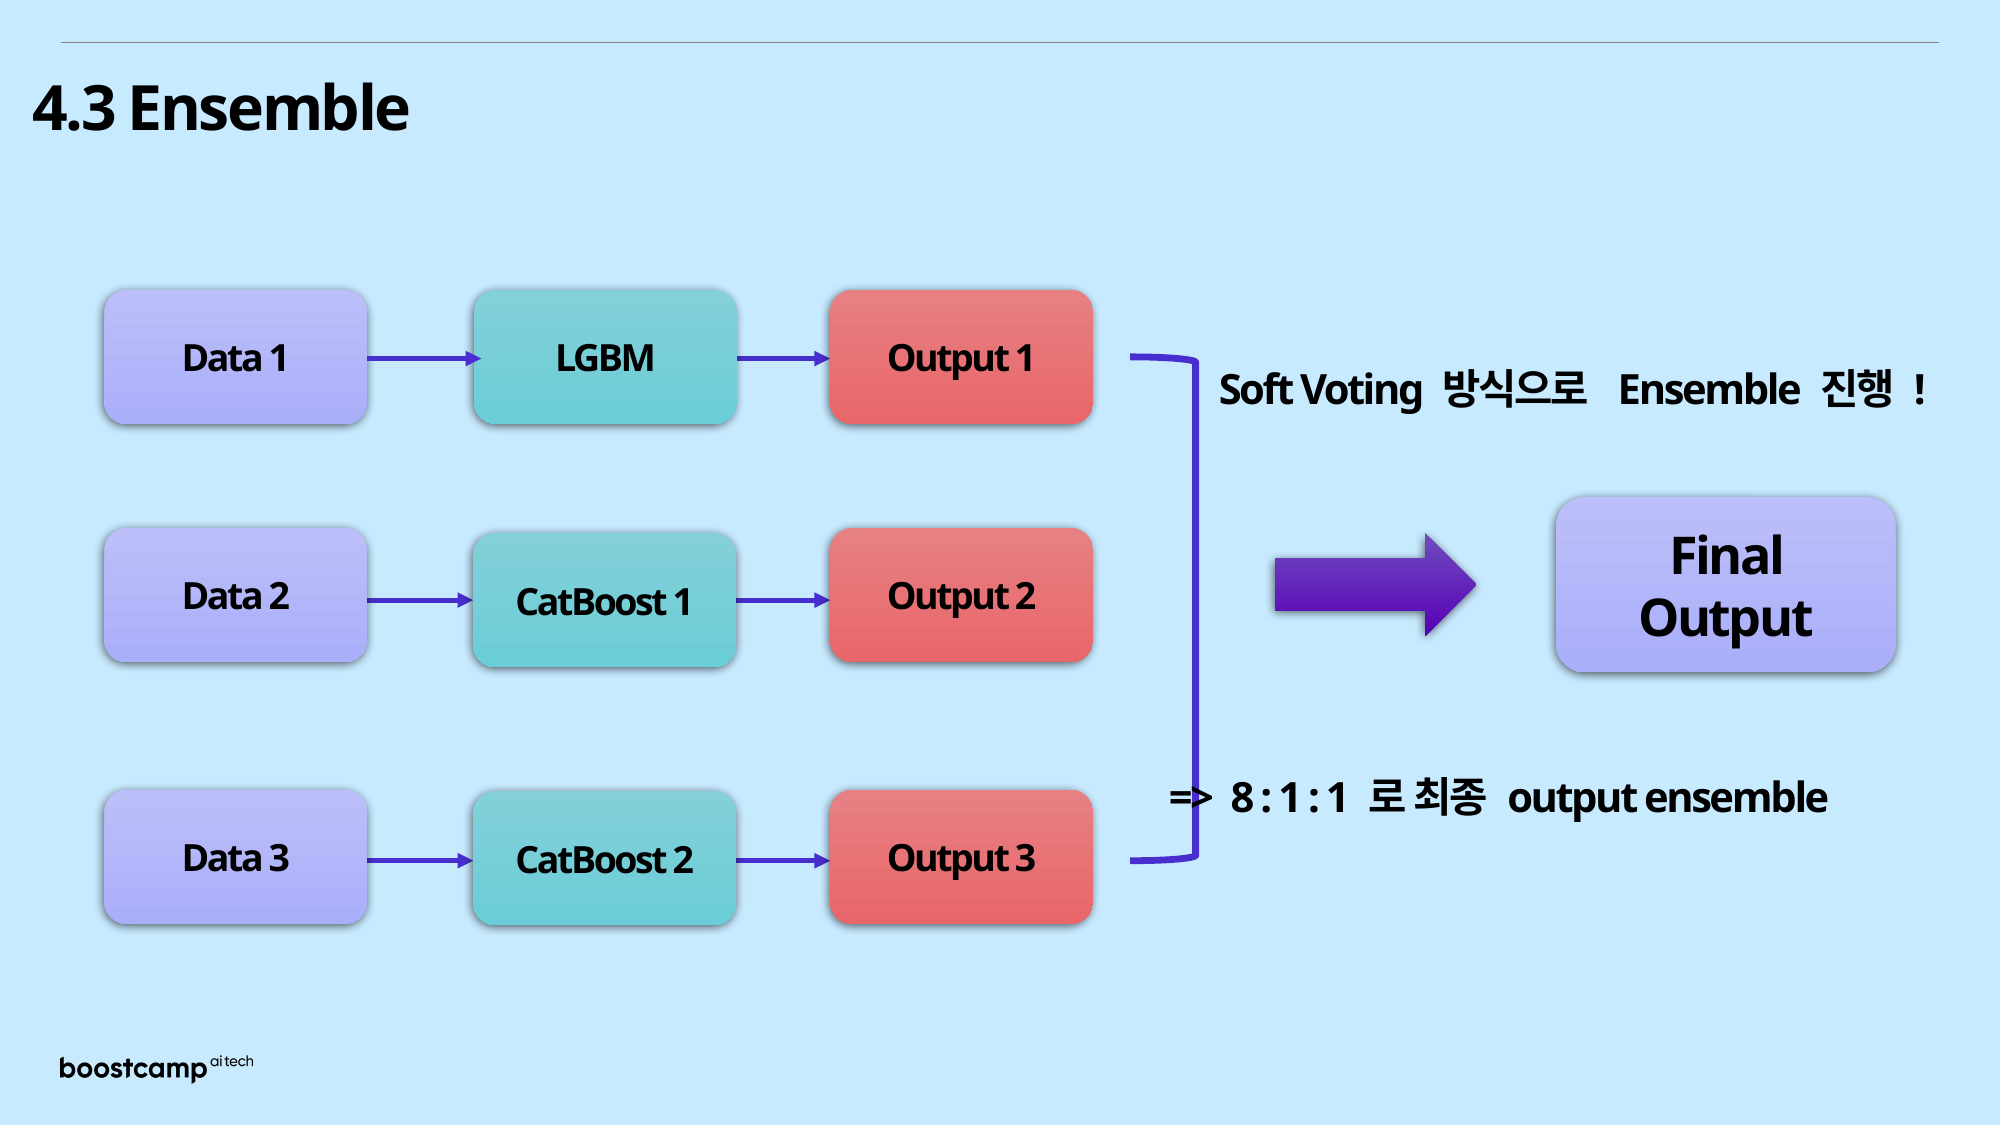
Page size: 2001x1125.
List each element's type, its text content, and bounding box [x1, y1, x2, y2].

text_box [1130, 356, 1197, 862]
text_box [1274, 532, 1477, 637]
picture [60, 1055, 253, 1084]
text_box Output 1 [830, 289, 1094, 425]
text_box CatBoost 1 [473, 532, 737, 668]
text_box Data 3 [104, 789, 368, 924]
text_box LGBM [474, 289, 738, 425]
text_box Output 3 [830, 789, 1094, 924]
text_box 4.3 Ensemble [17, 0, 427, 151]
text_box Output 2 [830, 527, 1094, 663]
text_box CatBoost 2 [473, 790, 737, 926]
text_box => 8 : 1 : 1 로 최종 output ensemble [1153, 677, 1845, 829]
text_box Data 1 [104, 289, 368, 425]
text_box Soft Voting 방식으로 Ensemble 진행 ! [1203, 270, 1941, 421]
text_box Data 2 [104, 527, 368, 663]
text_box Final Output [1555, 496, 1896, 673]
